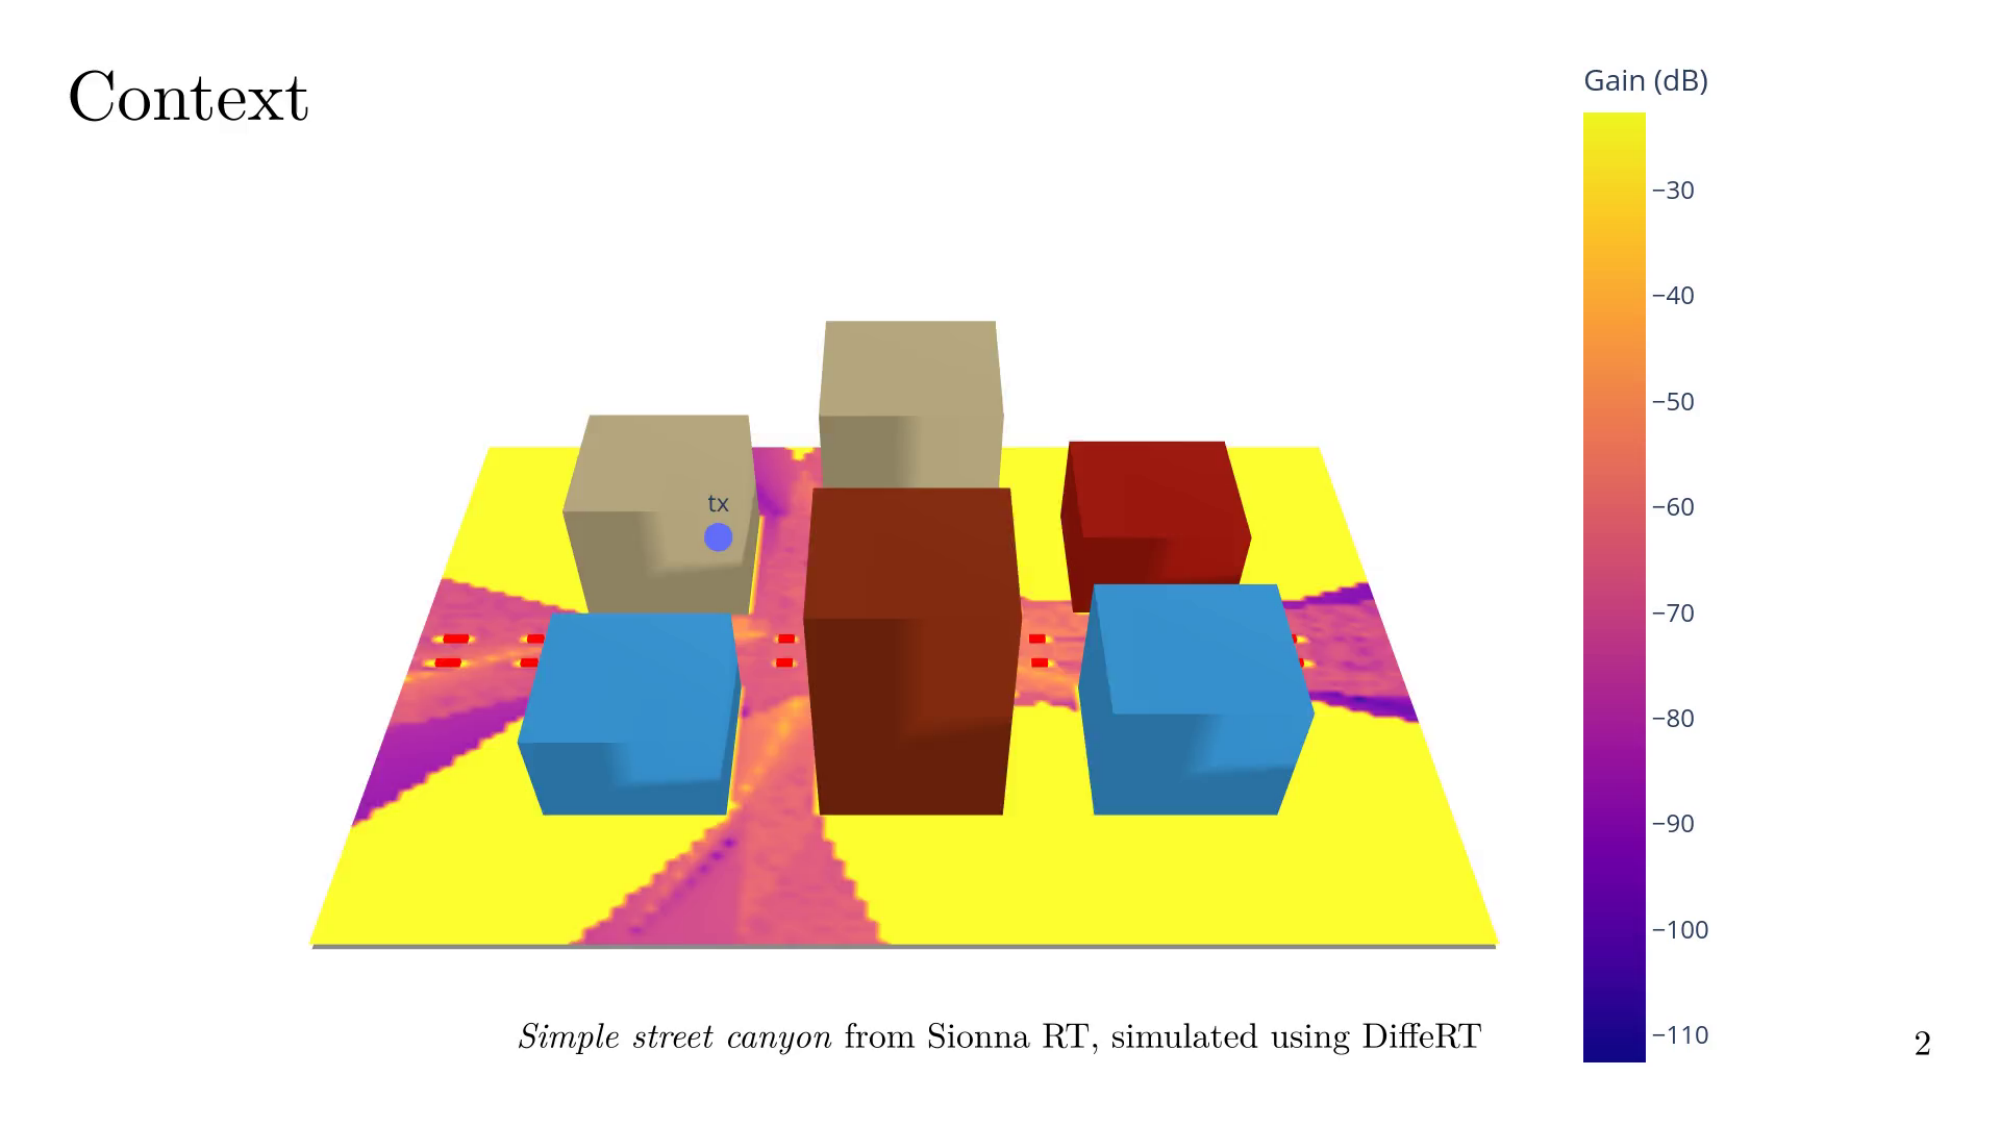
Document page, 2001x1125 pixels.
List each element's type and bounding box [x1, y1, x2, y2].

text_box [0, 0, 2000, 1125]
